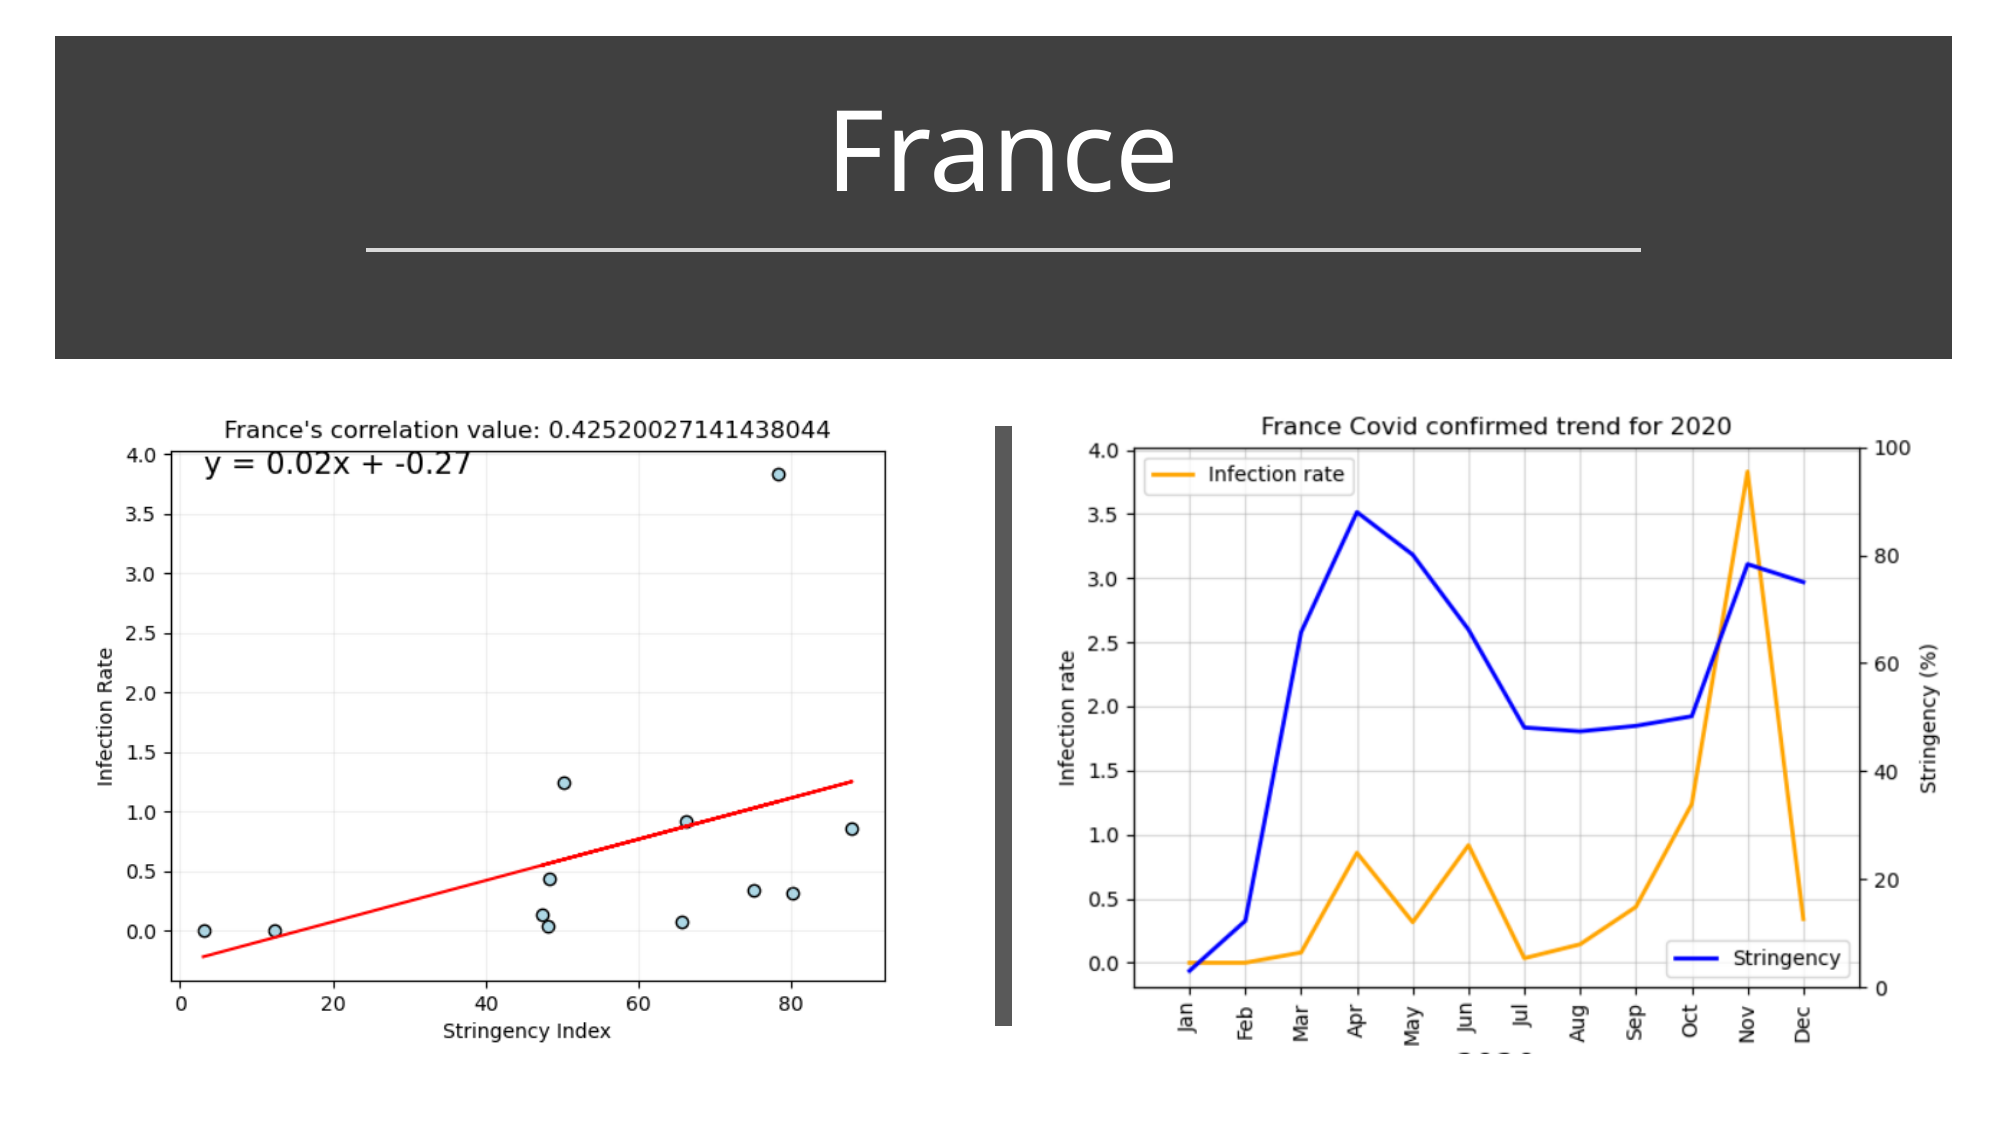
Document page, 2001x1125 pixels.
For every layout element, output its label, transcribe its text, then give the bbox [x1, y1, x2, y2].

text_box [64, 45, 1942, 350]
picture [1046, 398, 1954, 1054]
picture [89, 398, 915, 1054]
title France [89, 71, 1917, 224]
